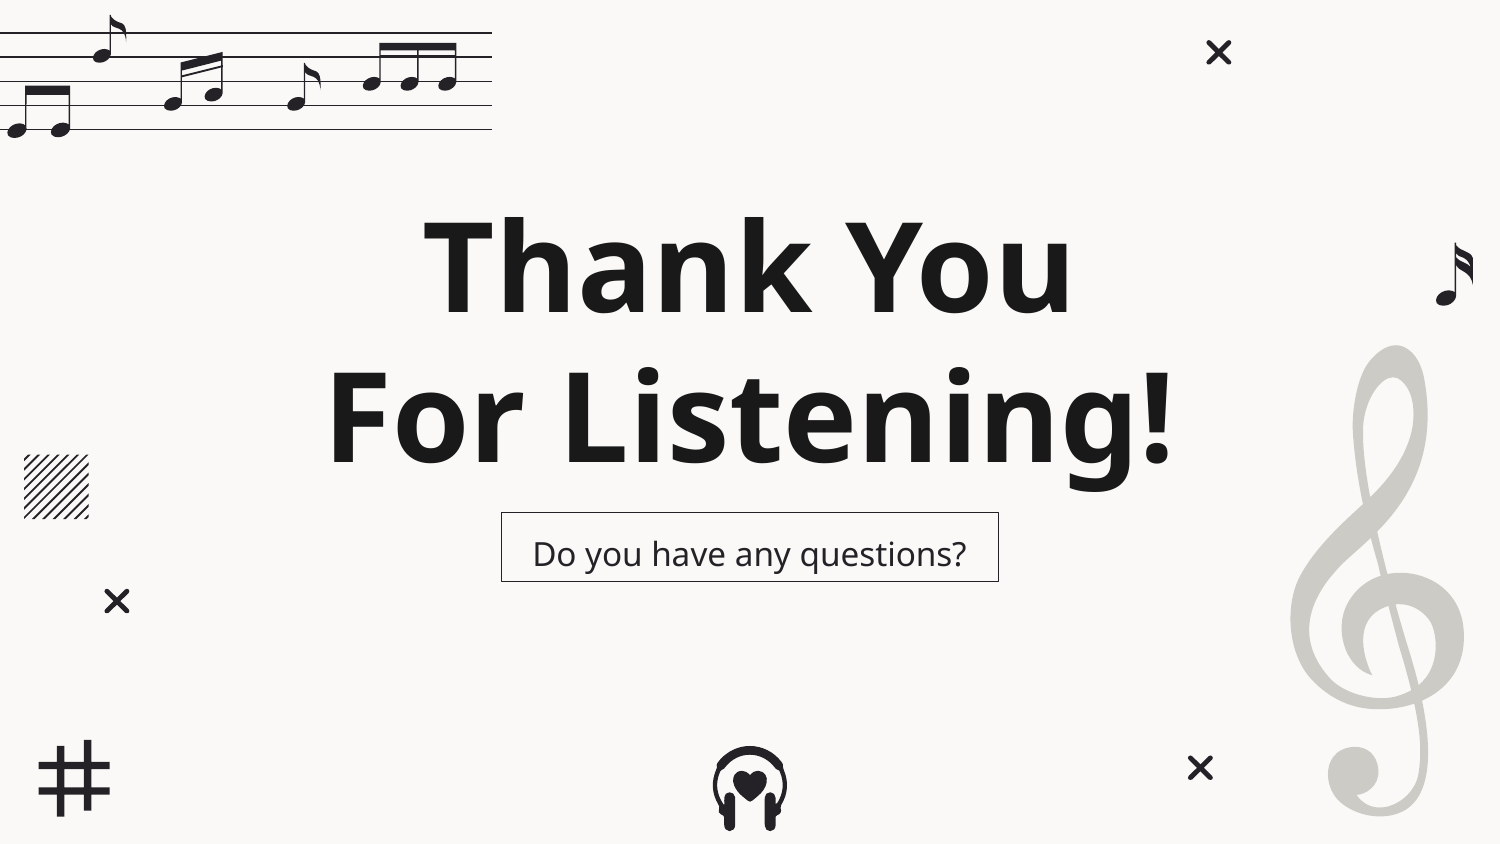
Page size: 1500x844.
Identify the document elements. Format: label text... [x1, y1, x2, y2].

subtitle Do you have any questions? [501, 512, 999, 582]
title Thank You For Listening! [306, 183, 1194, 503]
